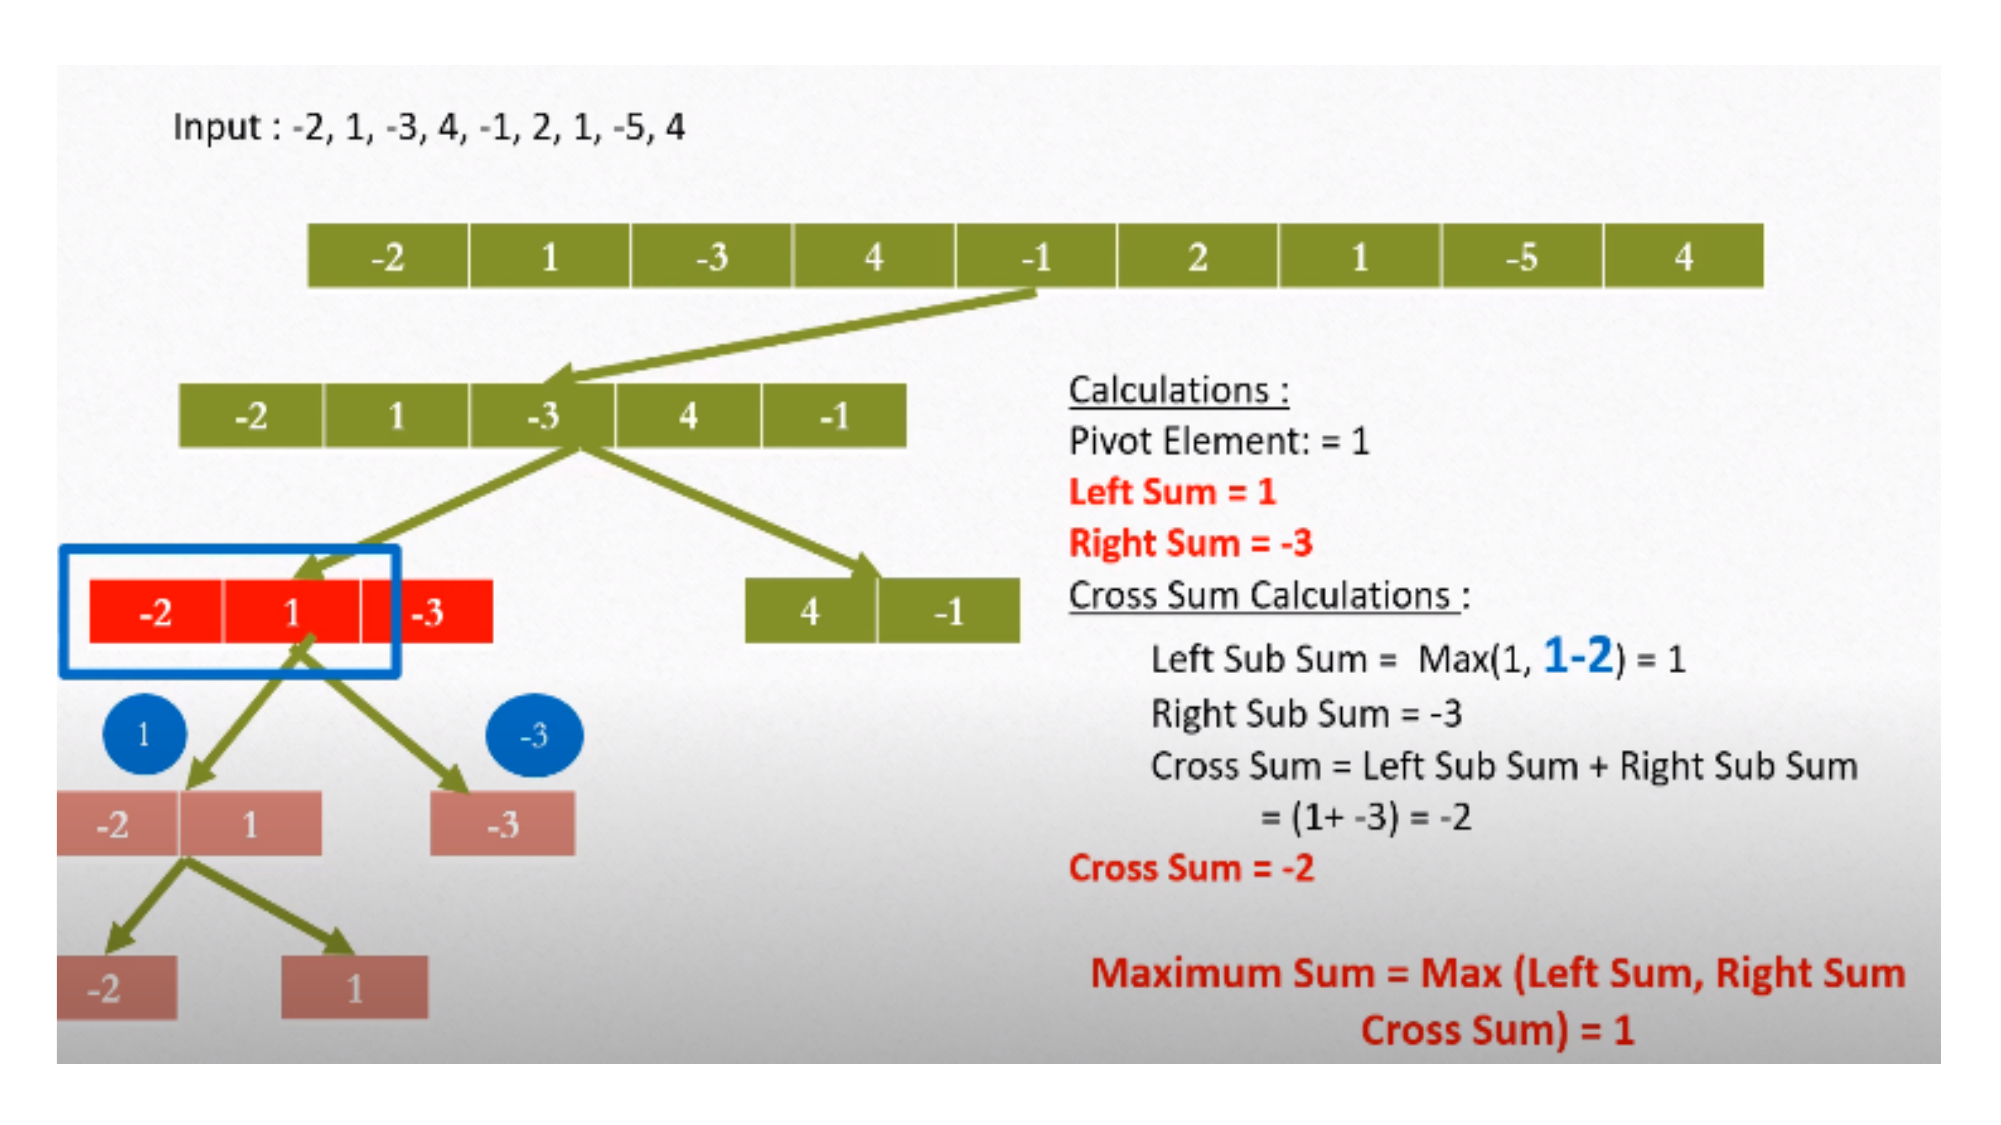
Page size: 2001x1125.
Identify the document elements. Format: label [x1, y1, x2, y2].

picture [56, 65, 1941, 1064]
